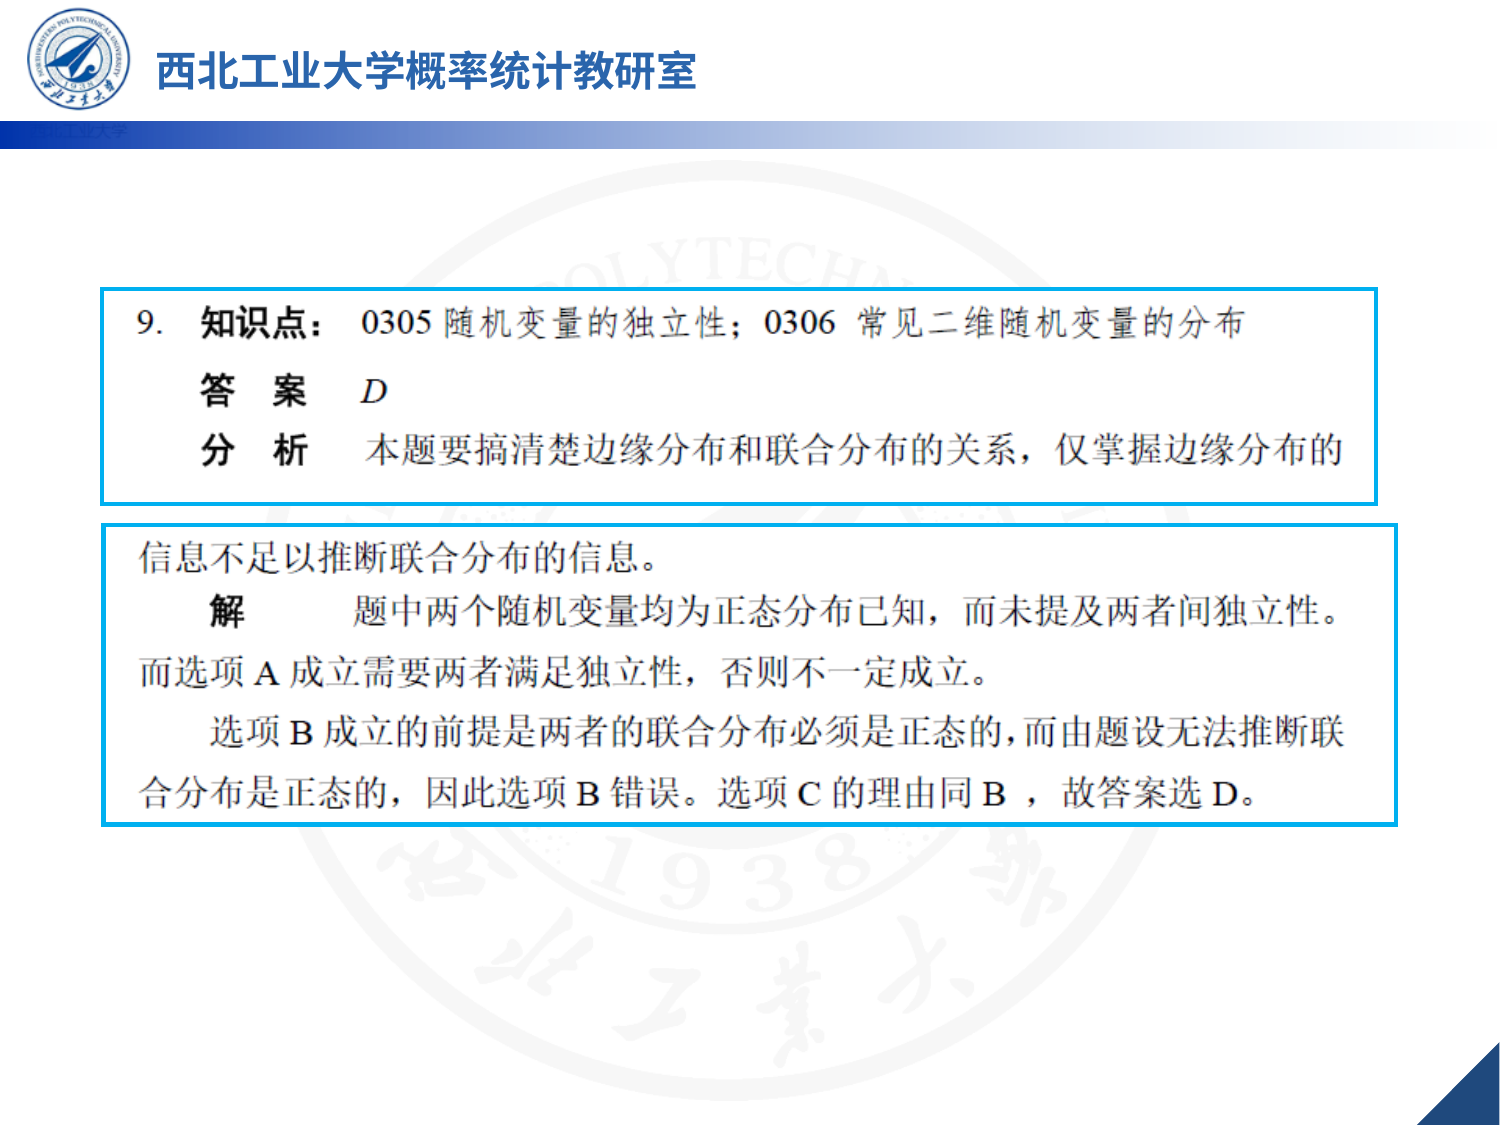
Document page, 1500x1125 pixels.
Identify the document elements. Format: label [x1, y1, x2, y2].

picture [3, 1, 152, 121]
picture [105, 292, 1373, 501]
picture [107, 528, 1393, 821]
